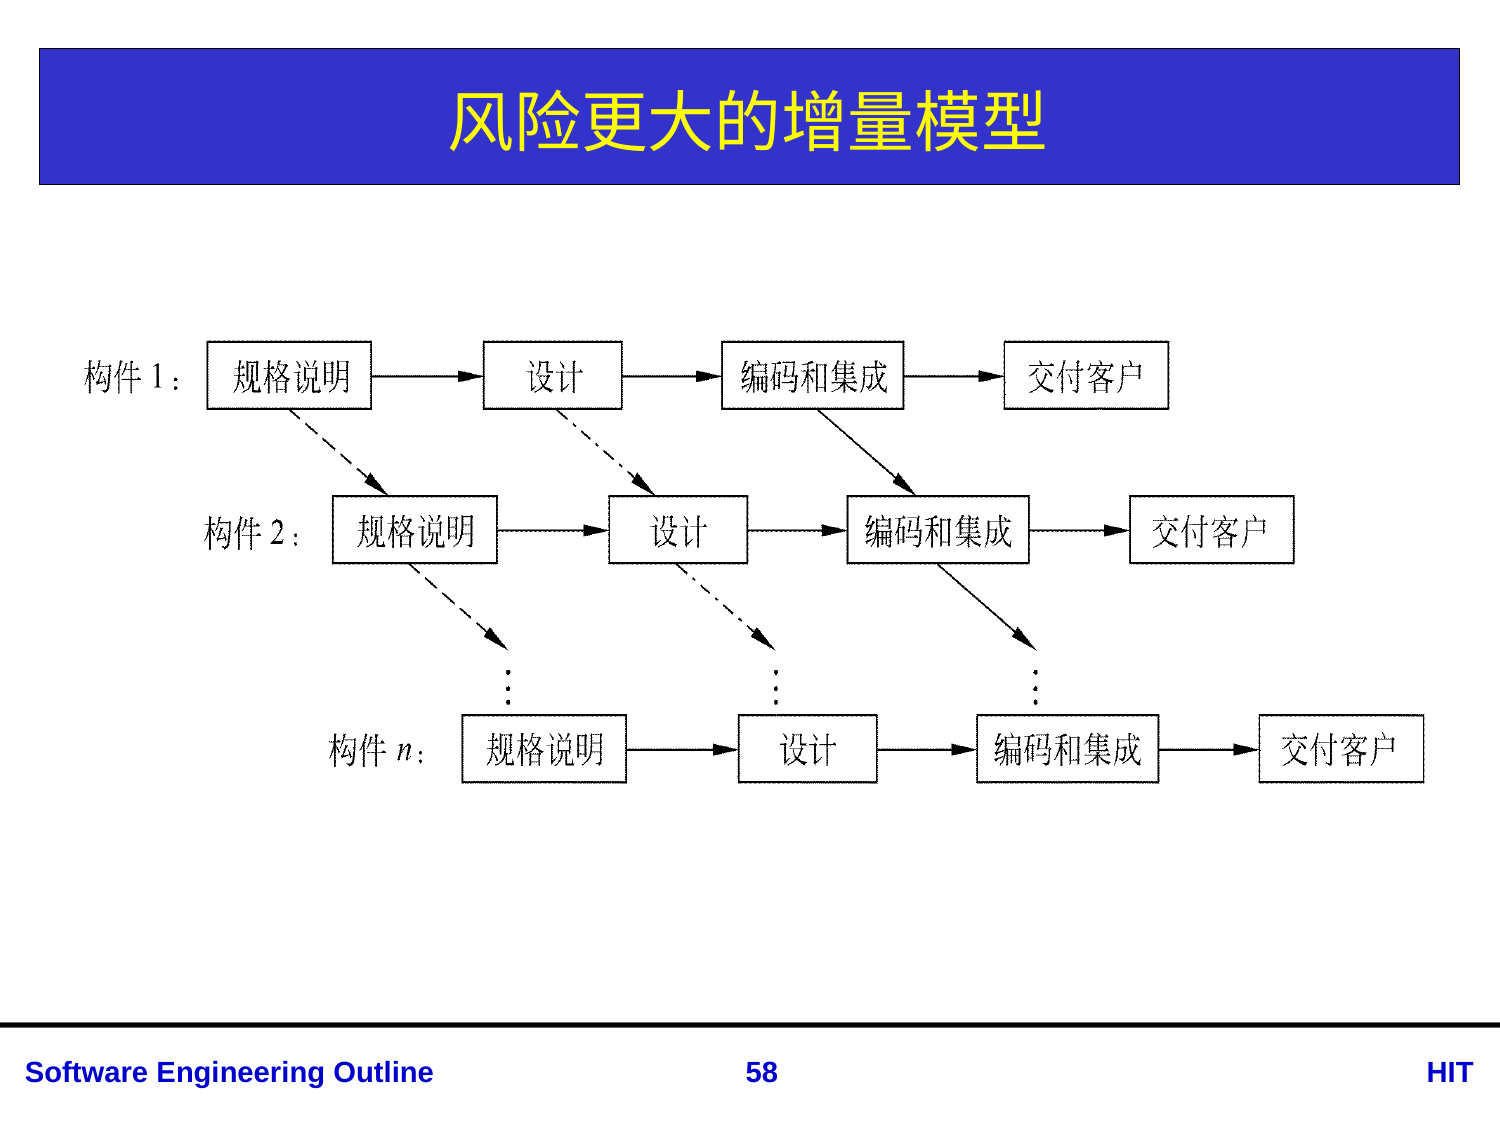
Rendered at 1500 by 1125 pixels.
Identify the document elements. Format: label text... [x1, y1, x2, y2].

title 风险更大的增量模型 [38, 54, 1457, 185]
picture [72, 330, 1430, 801]
